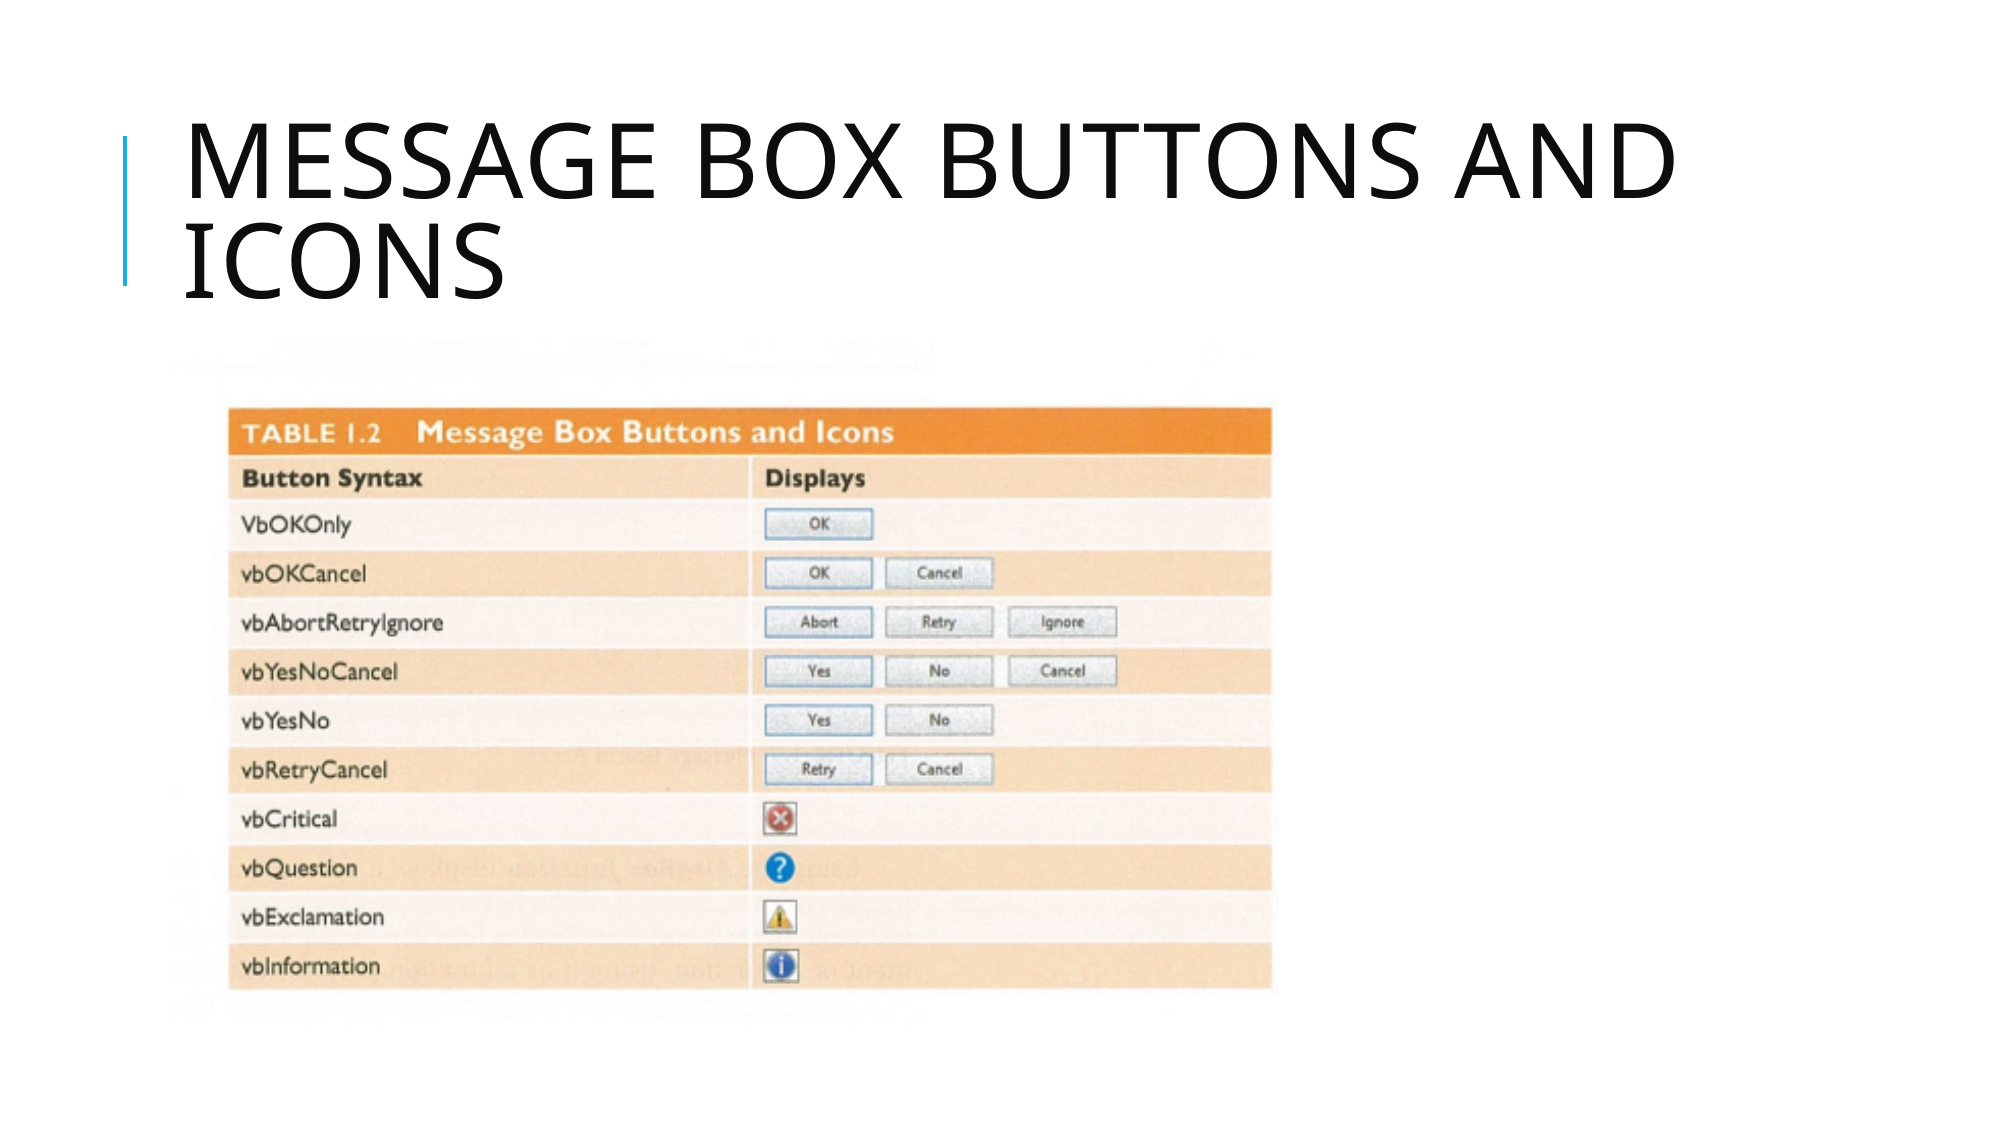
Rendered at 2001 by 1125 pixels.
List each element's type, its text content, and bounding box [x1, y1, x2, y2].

title Message box buttons and icons [168, 96, 1763, 342]
picture [167, 341, 1279, 1027]
